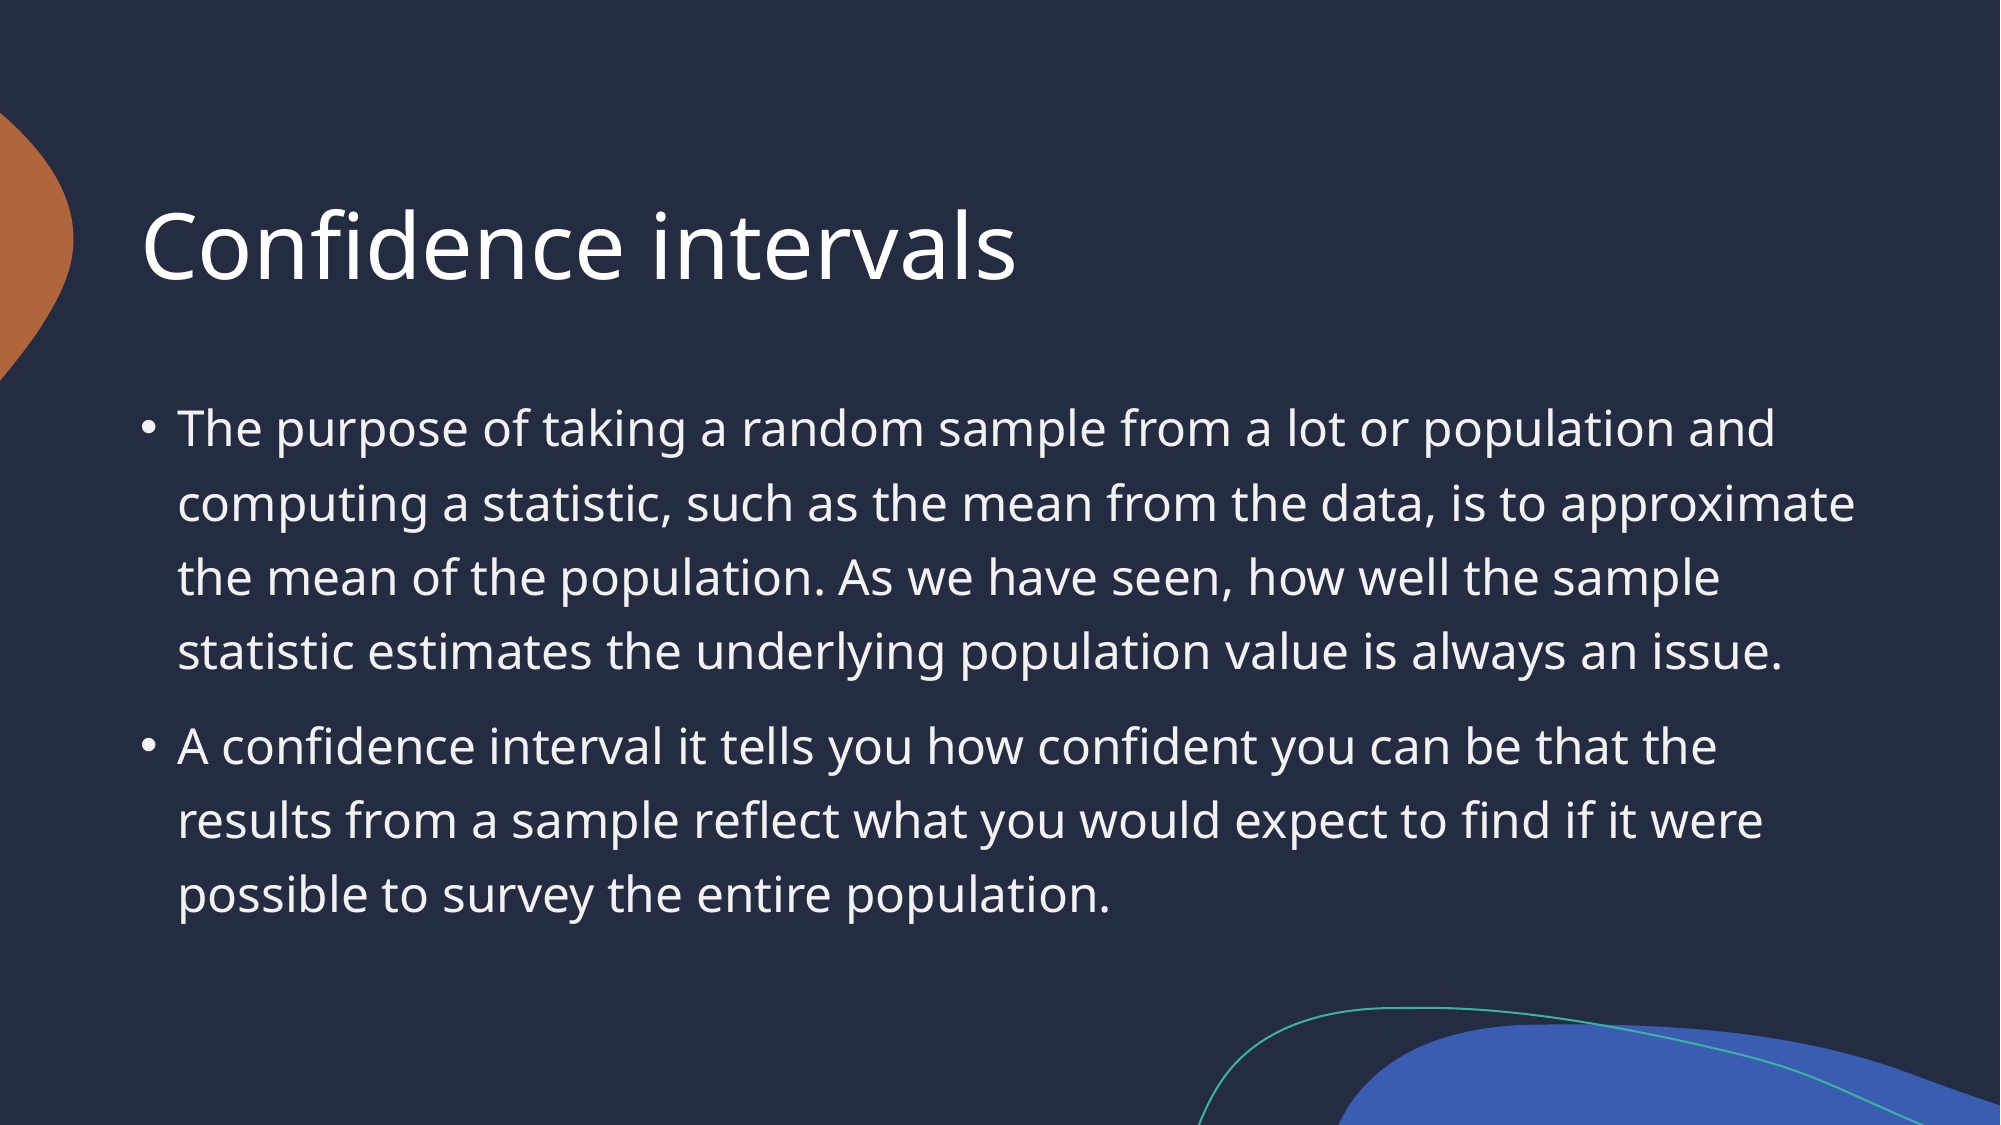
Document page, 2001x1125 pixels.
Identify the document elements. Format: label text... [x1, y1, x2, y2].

list The purpose of taking a random sample from a lot or population and computing a statistic, such as the mean from the data, is to approximate the mean of the population. As we have seen, how well the sample statistic estimates the underlying population value is always an issue. A confidence interval it tells you how confident you can be that the results from a sample reflect what you would expect to find if it were possible to survey the entire population. [125, 375, 1875, 1002]
title Confidence intervals [125, 125, 1875, 375]
